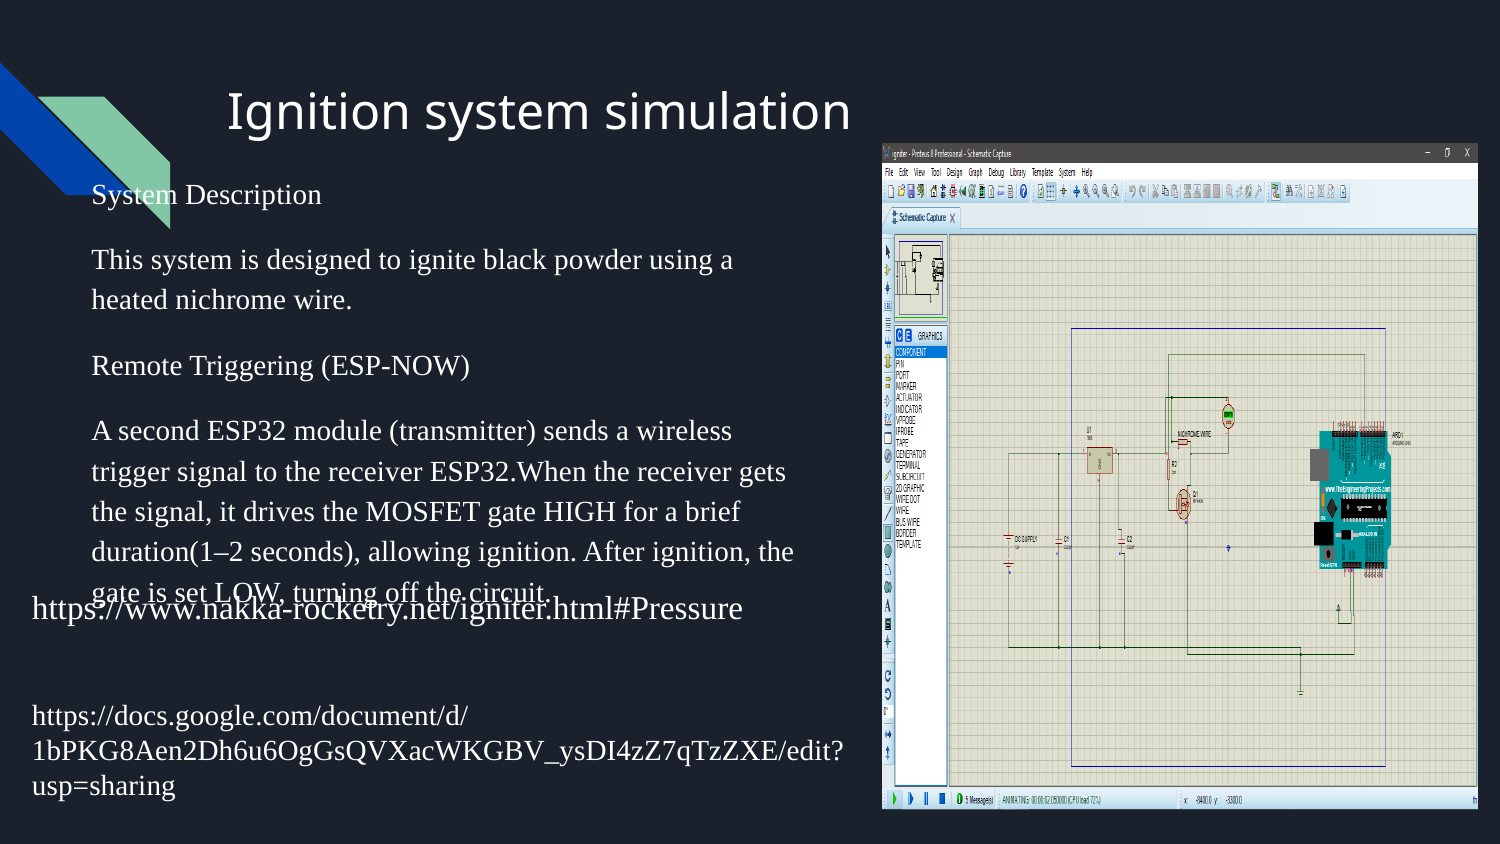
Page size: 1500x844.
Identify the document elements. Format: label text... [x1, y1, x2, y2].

picture [882, 143, 1478, 811]
text_box https://www.nakka-rocketry.net/igniter.html#Pressure https://docs.google.com/document/d/1bPKG8Aen2Dh6u6OgGsQVXacWKGBV_ysDI4zZ7qTzZXE/edit?usp=sharing [17, 579, 877, 810]
list System Description This system is designed to ignite black powder using a heated nichrome wire. Remote Triggering (ESP-NOW) A second ESP32 module (transmitter) sends a wireless trigger signal to the receiver ESP32.When the receiver gets the signal, it drives the MOSFET gate HIGH for a brief duration(1–2 seconds), allowing ignition. After ignition, the gate is set LOW, turning off the circuit. [76, 154, 833, 579]
title Ignition system simulation [212, 64, 1368, 215]
